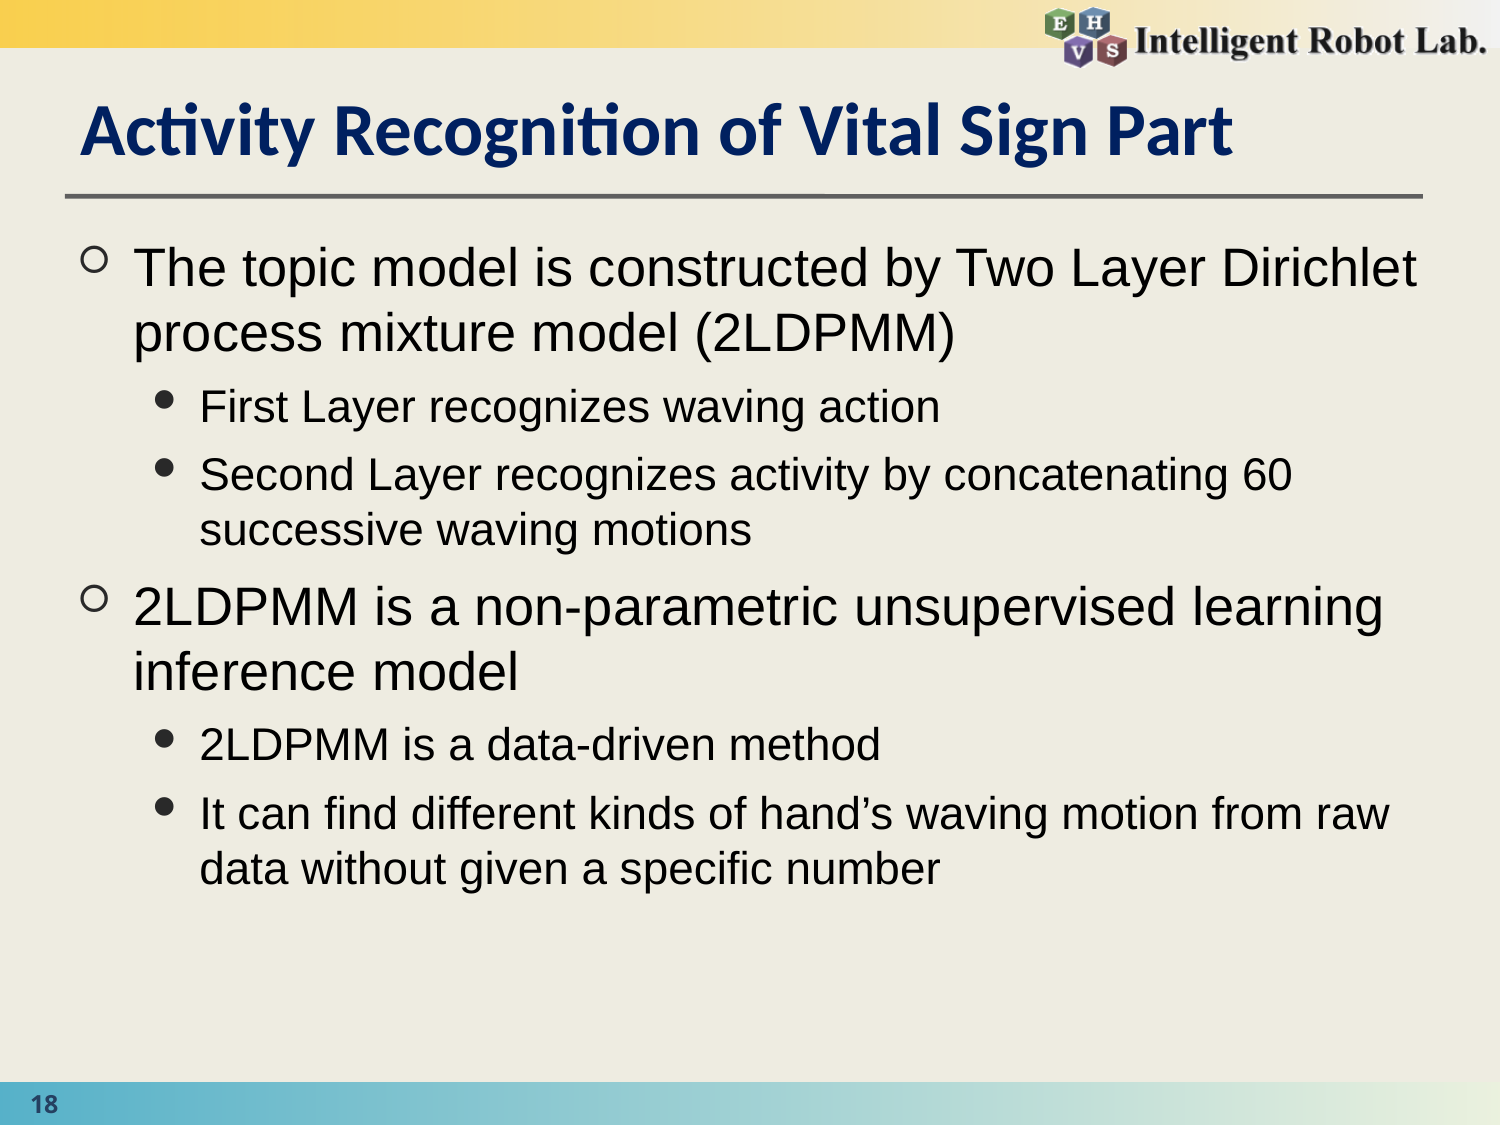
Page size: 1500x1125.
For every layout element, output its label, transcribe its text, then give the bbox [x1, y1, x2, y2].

list The topic model is constructed by Two Layer Dirichlet process mixture model (2LDPMM) First Layer recognizes waving action Second Layer recognizes activity by concatenating 60 successive waving motions 2LDPMM is a non-parametric unsupervised learning inference model 2LDPMM is a data-driven method It can find different kinds of hand’s waving motion from raw data without given a specific number [62, 224, 1483, 1029]
title Activity Recognition of Vital Sign Part [64, 66, 1413, 178]
slide_number 18 [0, 1070, 89, 1125]
picture [1045, 7, 1489, 68]
